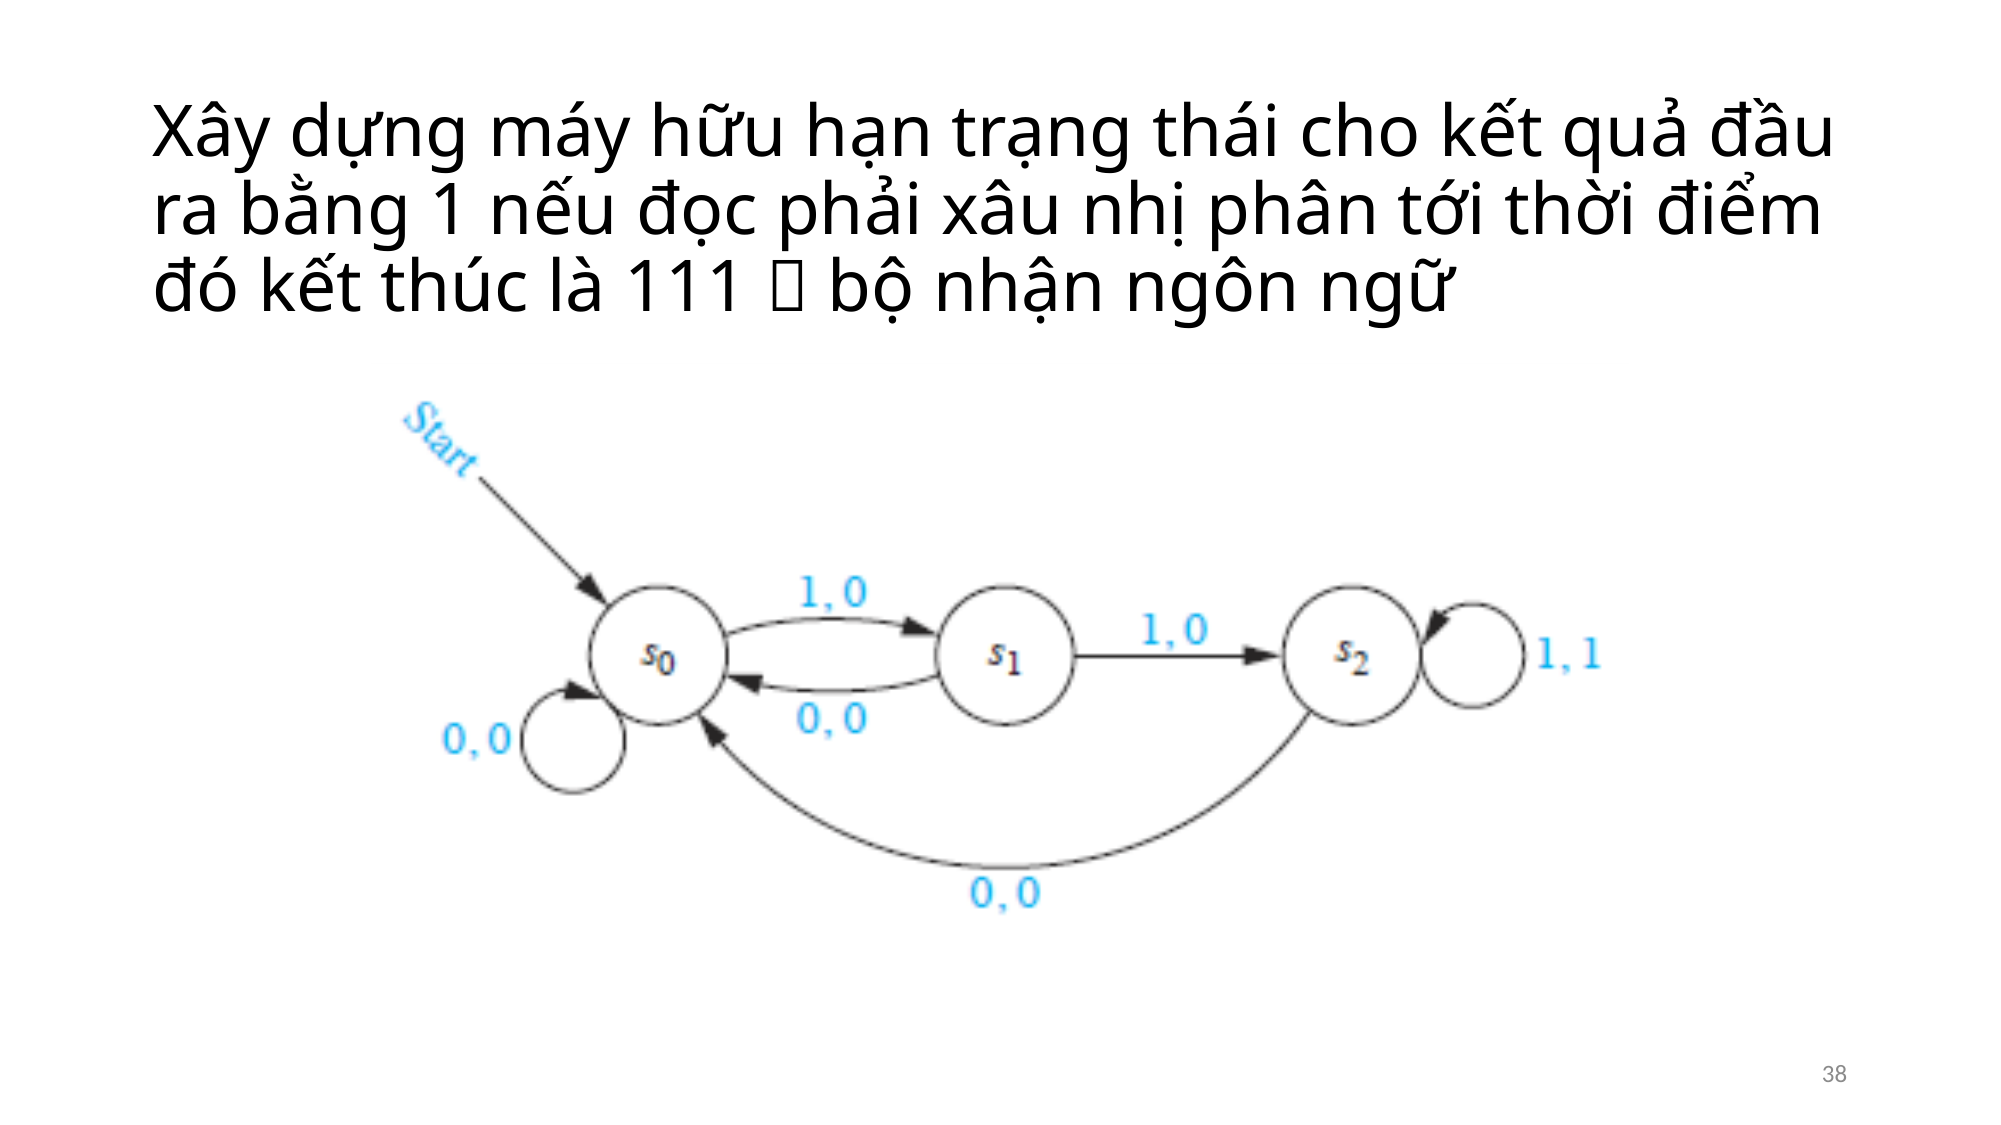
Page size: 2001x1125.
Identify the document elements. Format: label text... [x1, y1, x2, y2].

slide_number 38 [1412, 1042, 1863, 1103]
title Xây dựng máy hữu hạn trạng thái cho kết quả đầu ra bằng 1 nếu đọc phải xâu nhị phân tới thời điểm đó kết thúc là 111  bộ nhận ngôn ngữ [137, 59, 1863, 363]
picture [371, 362, 1629, 936]
